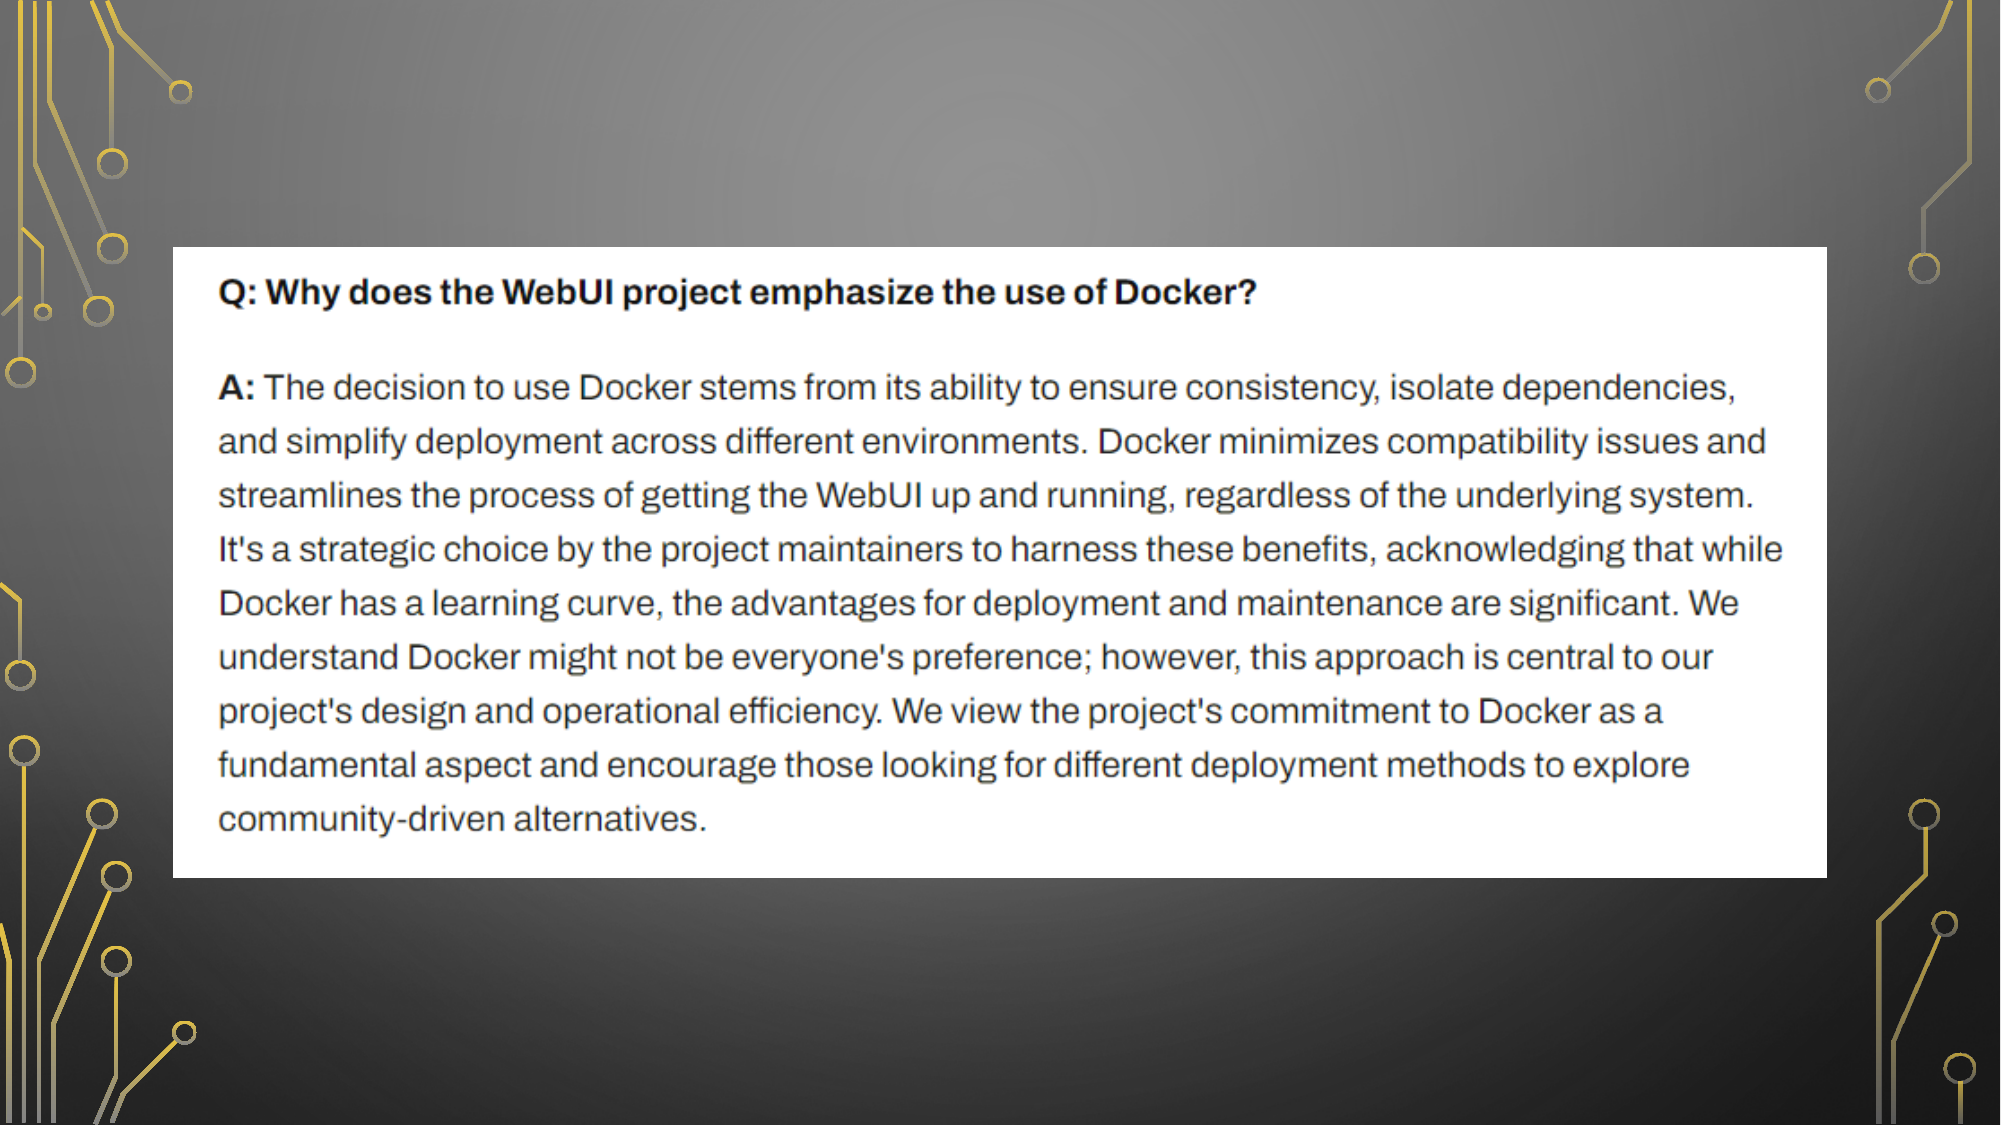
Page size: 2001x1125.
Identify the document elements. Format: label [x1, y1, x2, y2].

picture [173, 247, 1827, 878]
